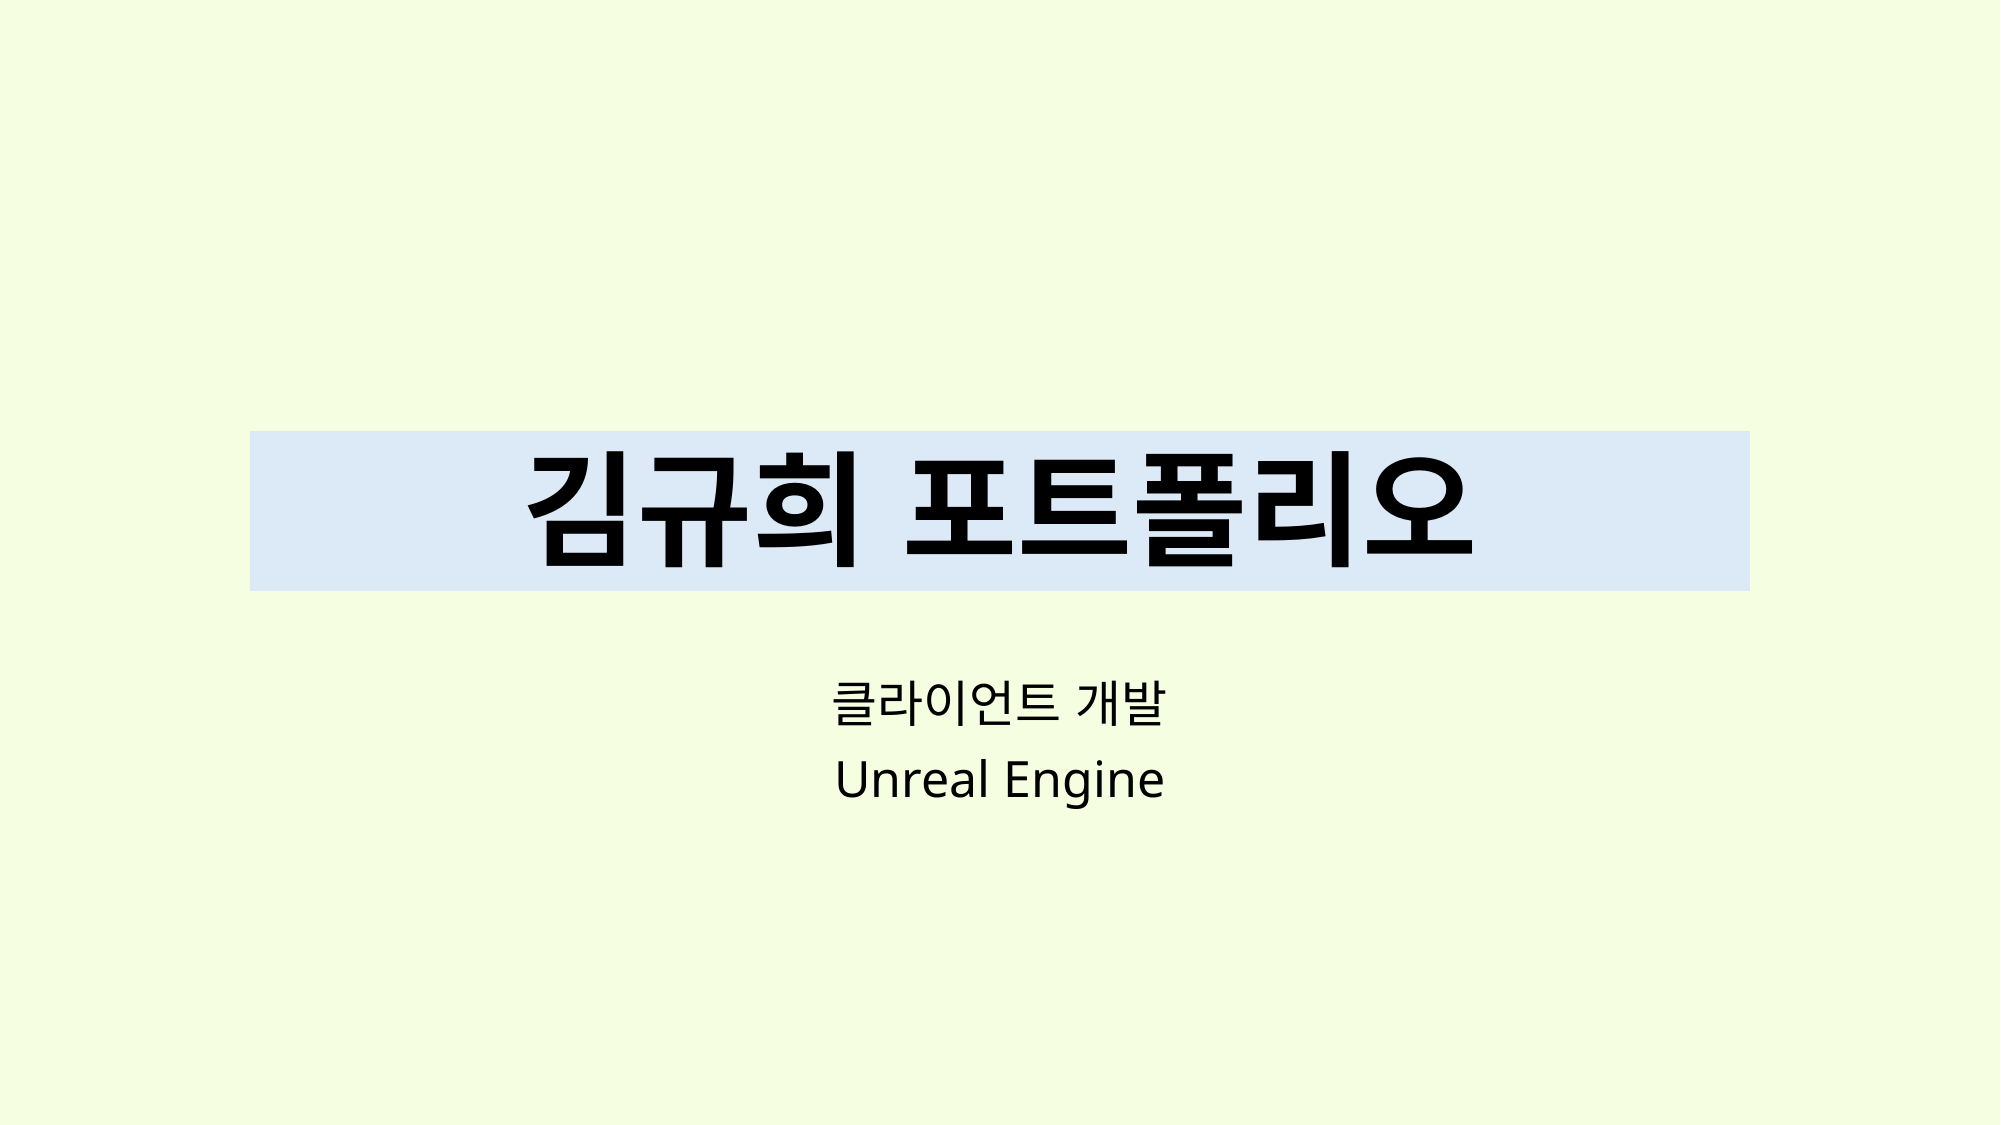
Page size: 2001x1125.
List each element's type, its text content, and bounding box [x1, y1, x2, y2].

title 김규희 포트폴리오 [249, 431, 1750, 590]
subtitle 클라이언트 개발 Unreal Engine [249, 590, 1750, 863]
